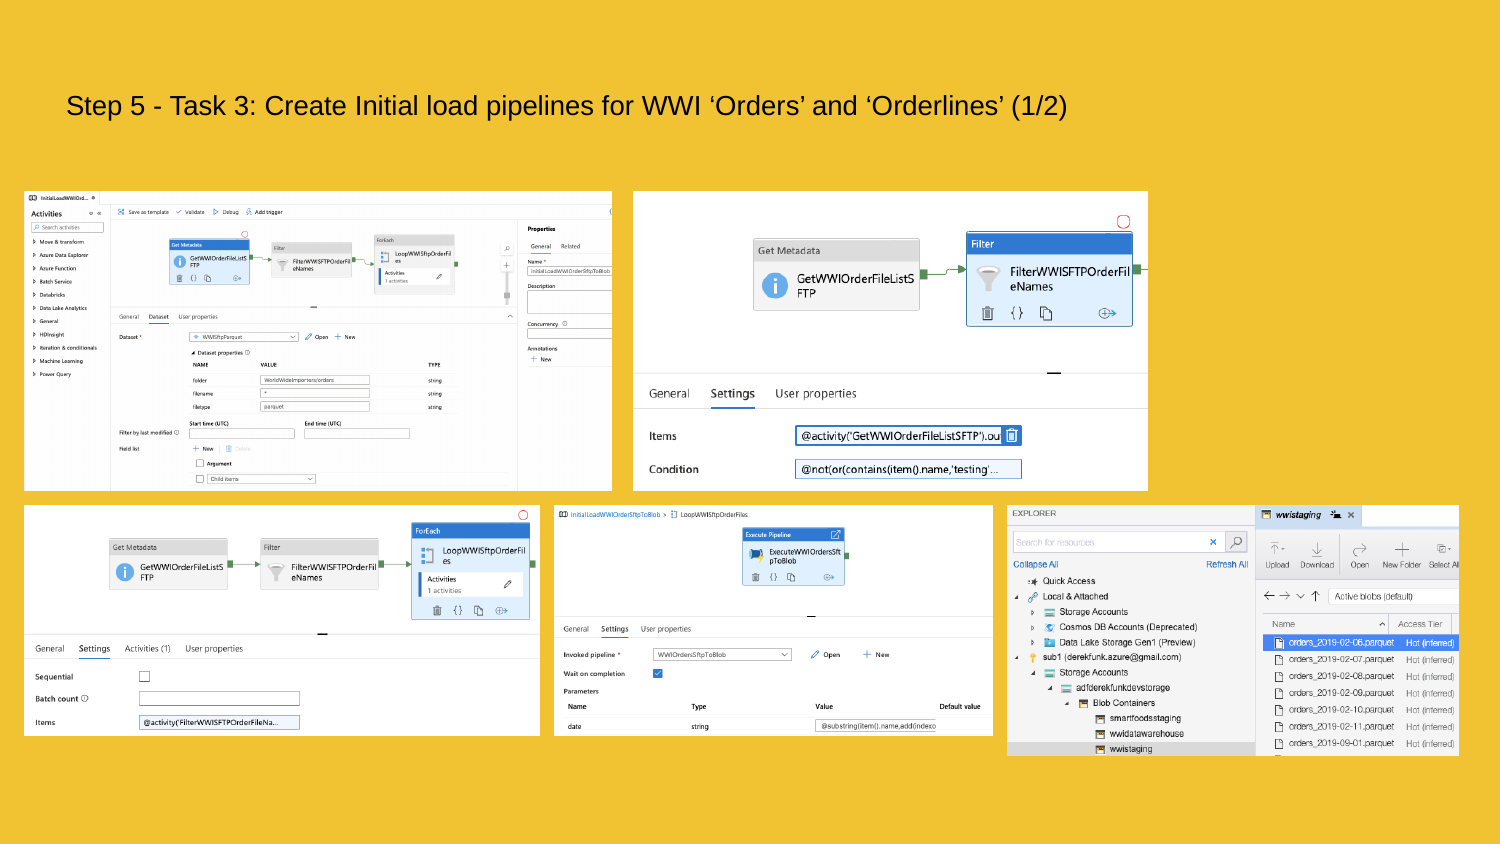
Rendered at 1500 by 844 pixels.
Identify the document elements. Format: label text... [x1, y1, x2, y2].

picture [24, 505, 540, 736]
picture [632, 191, 1149, 492]
title Step 5 - Task 3: Create Initial load pipelines for WWI ‘Orders’ and ‘Orderlines’ (1/2) [51, 72, 1449, 167]
picture [553, 505, 993, 736]
picture [1006, 505, 1460, 756]
picture [24, 191, 613, 492]
